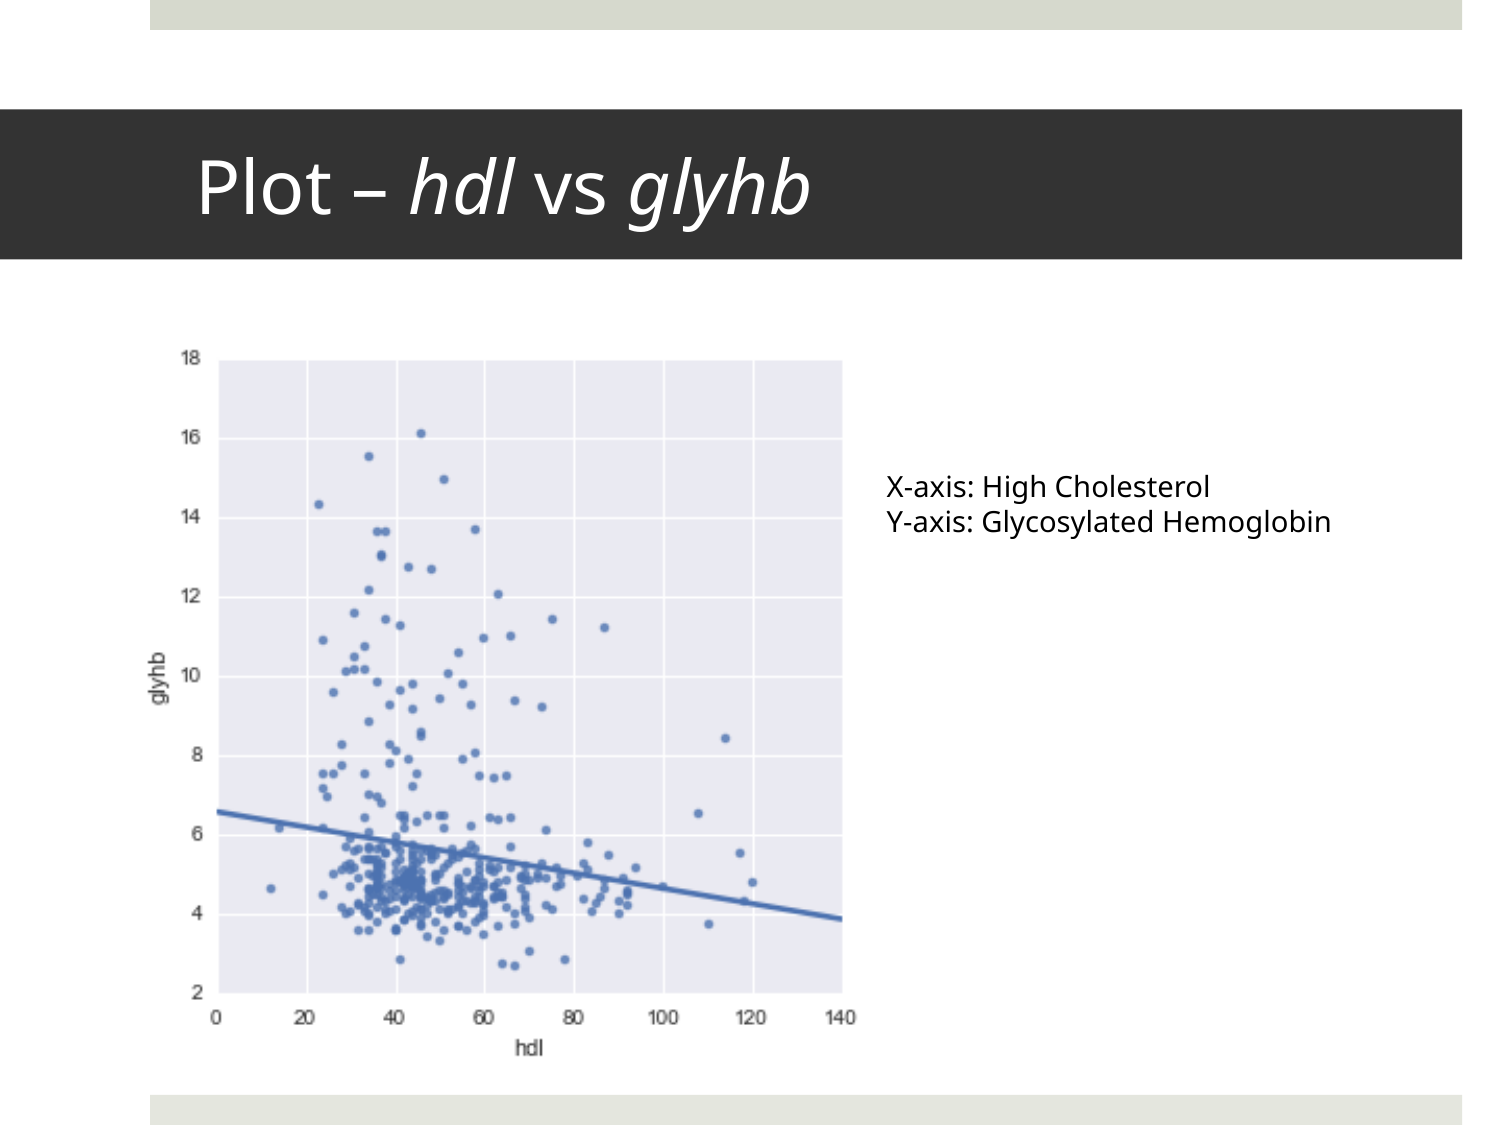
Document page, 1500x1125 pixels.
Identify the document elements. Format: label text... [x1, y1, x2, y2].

title Plot – hdl vs glyhb [0, 109, 1463, 260]
text_box X-axis: High Cholesterol Y-axis: Glycosylated Hemoglobin [873, 460, 1396, 546]
picture [135, 336, 873, 1073]
